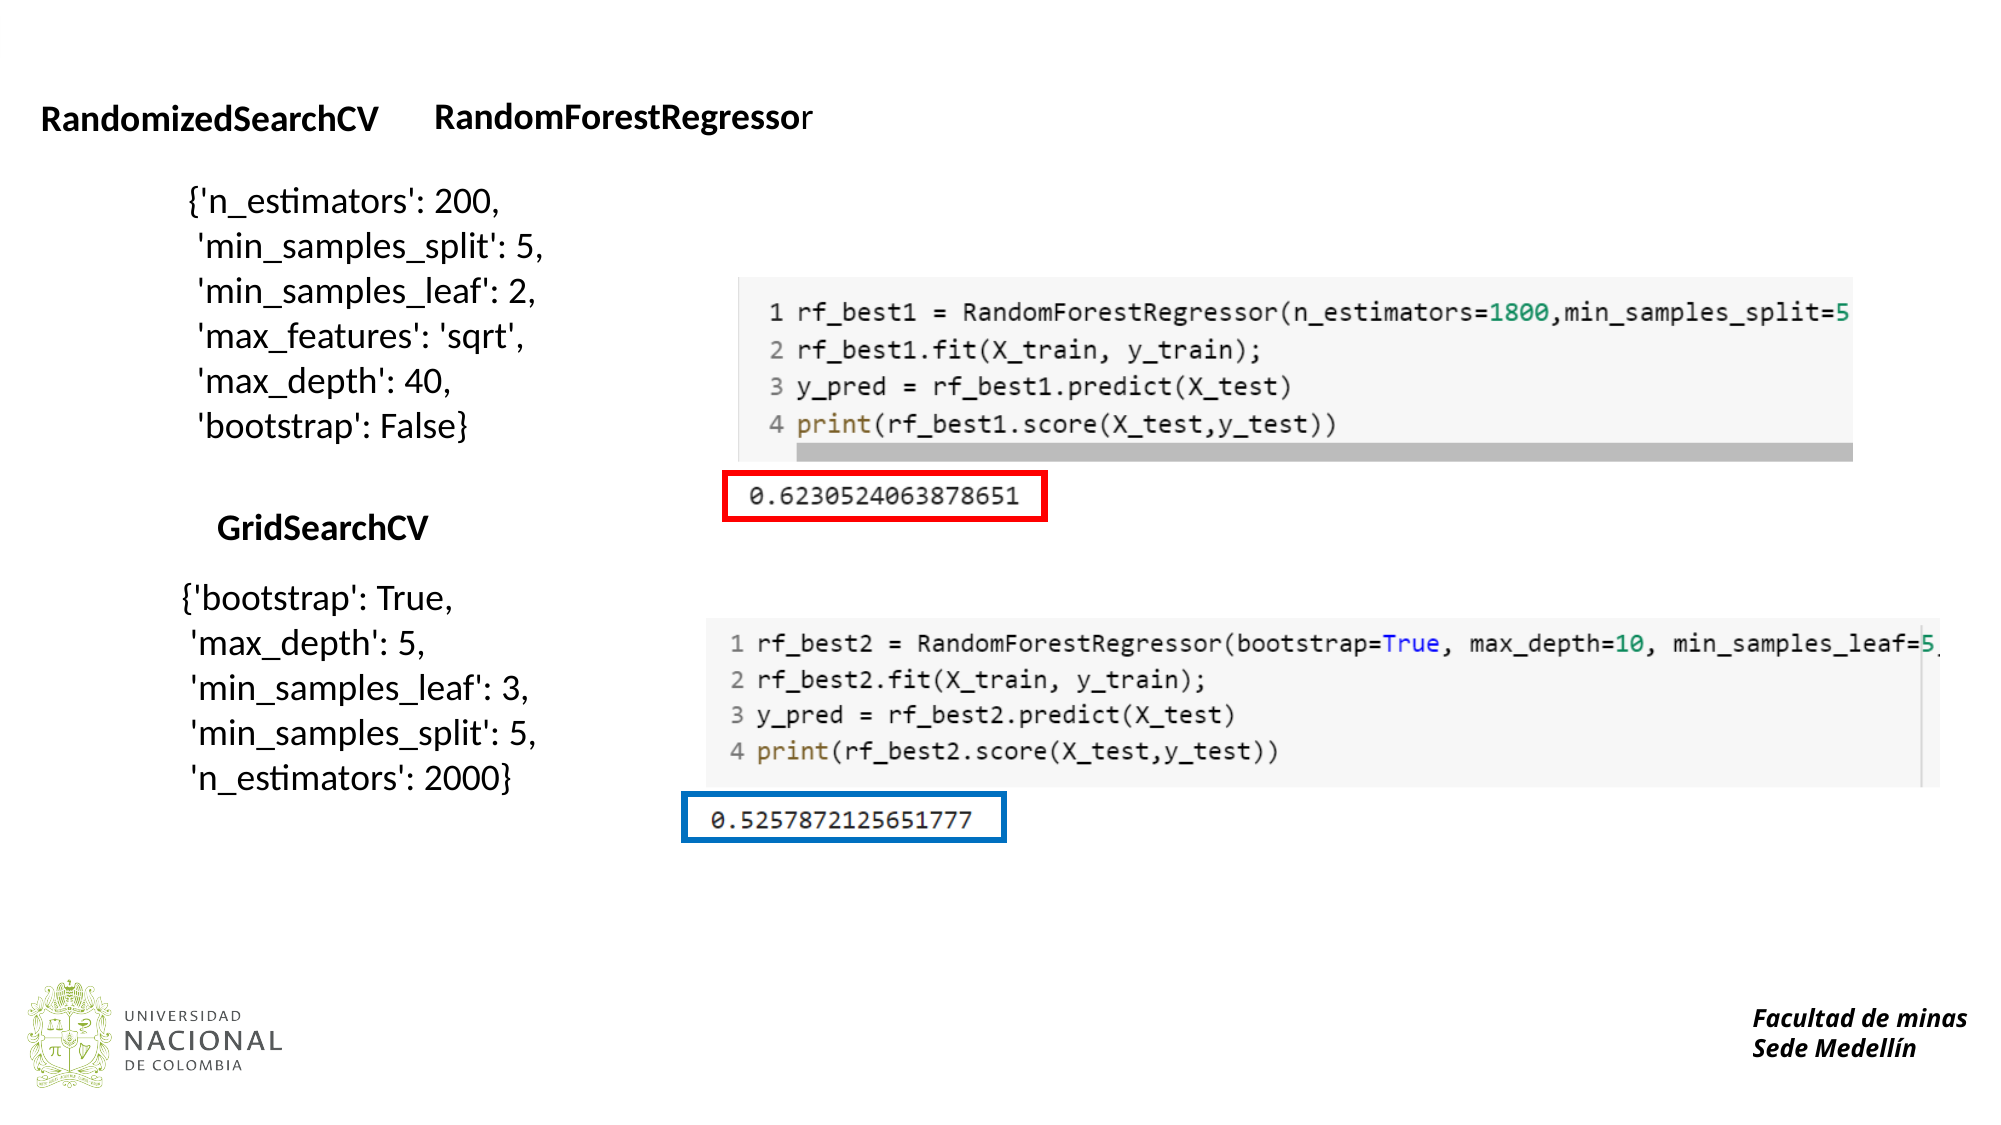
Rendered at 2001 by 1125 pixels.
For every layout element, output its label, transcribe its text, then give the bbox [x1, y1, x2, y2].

picture [0, 952, 309, 1115]
text_box Facultad de minas Sede Medellín [1737, 995, 1983, 1070]
picture [706, 618, 1940, 837]
text_box RandomForestRegressor [419, 84, 864, 145]
text_box GridSearchCV [202, 495, 486, 555]
text_box [684, 793, 1005, 841]
picture [738, 277, 1853, 531]
text_box {'bootstrap': True, 'max_depth': 5, 'min_samples_leaf': 3, 'min_samples_split': 5, 'n_estimators': 2000} [166, 565, 561, 806]
text_box [724, 472, 738, 520]
text_box RandomizedSearchCV [25, 86, 406, 147]
text_box {'n_estimators': 200, 'min_samples_split': 5, 'min_samples_leaf': 2, 'max_features': 'sqrt', 'max_depth': 40, 'bootstrap': False} [173, 169, 568, 454]
